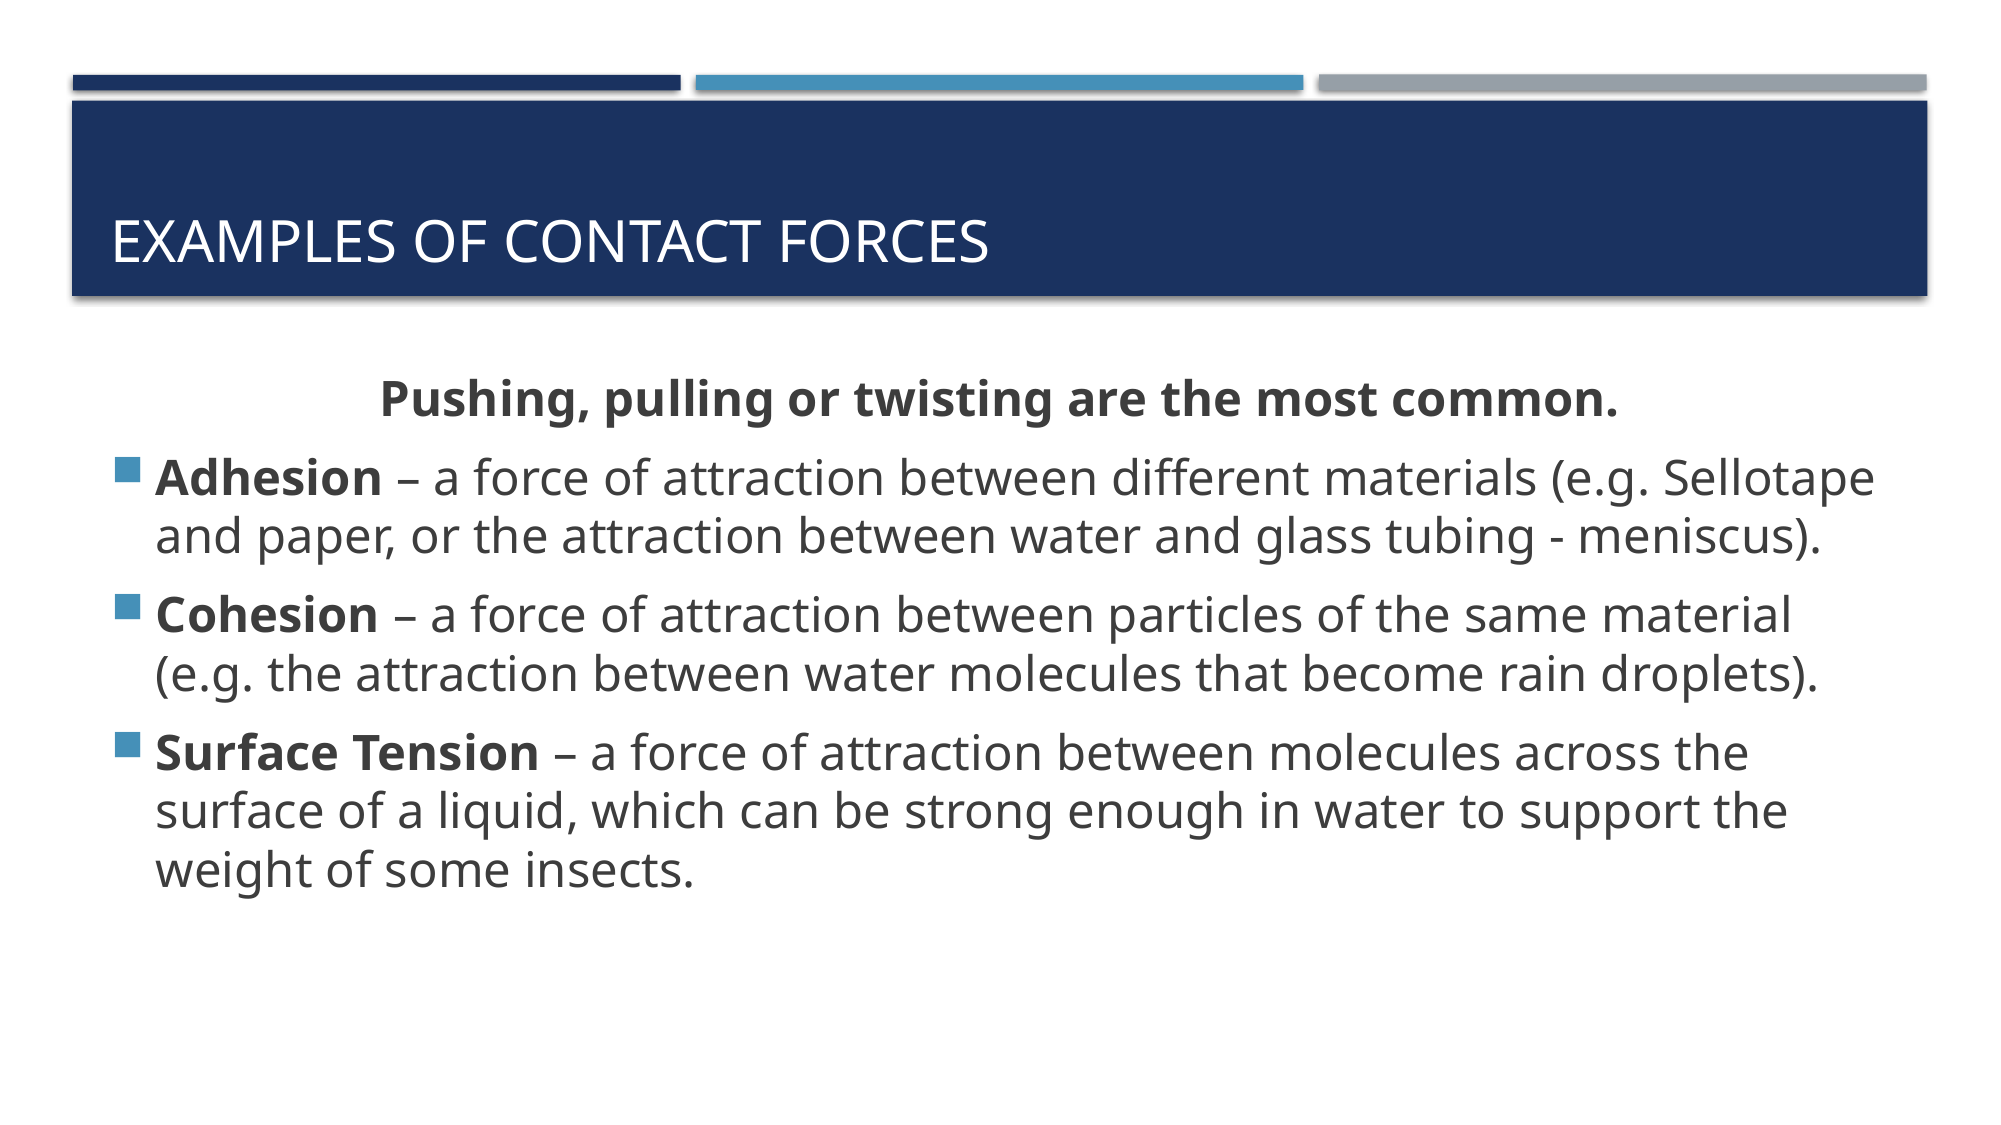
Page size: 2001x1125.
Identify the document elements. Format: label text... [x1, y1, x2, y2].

list Pushing, pulling or twisting are the most common. Adhesion – a force of attraction between different materials (e.g. Sellotape and paper, or the attraction between water and glass tubing - meniscus). Cohesion – a force of attraction between particles of the same material (e.g. the attraction between water molecules that become rain droplets). Surface Tension – a force of attraction between molecules across the surface of a liquid, which can be strong enough in water to support the weight of some insects. [95, 357, 1905, 962]
title Examples of contact forces [95, 115, 1905, 282]
